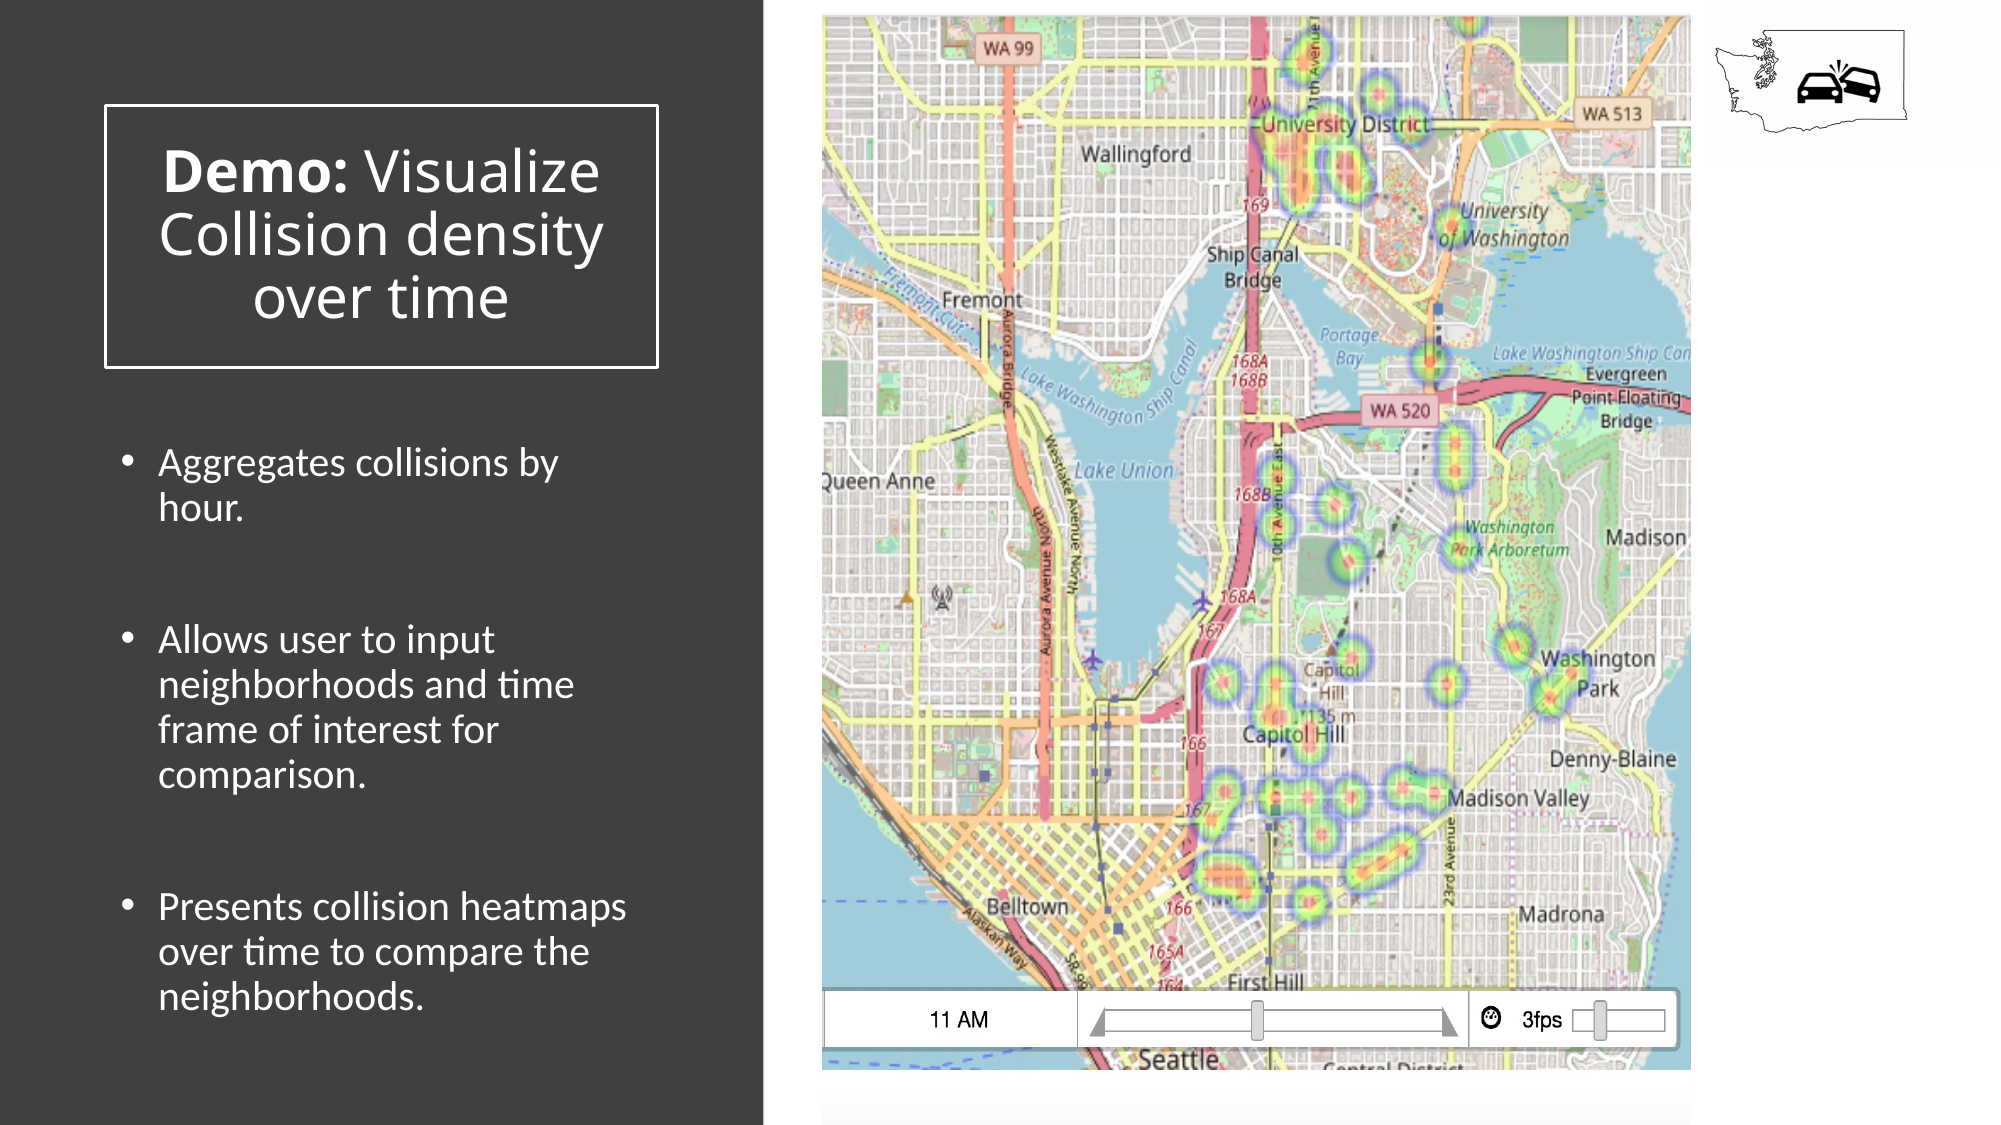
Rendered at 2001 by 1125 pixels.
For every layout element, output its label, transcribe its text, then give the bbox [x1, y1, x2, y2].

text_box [821, 12, 1691, 1125]
list Aggregates collisions by hour. Allows user to input neighborhoods and time frame of interest for comparison. Presents collision heatmaps over time to compare the neighborhoods. [105, 432, 658, 1076]
title Demo: Visualize Collision density over time [105, 105, 658, 368]
text_box [0, 0, 764, 1125]
picture [1706, 0, 2000, 166]
